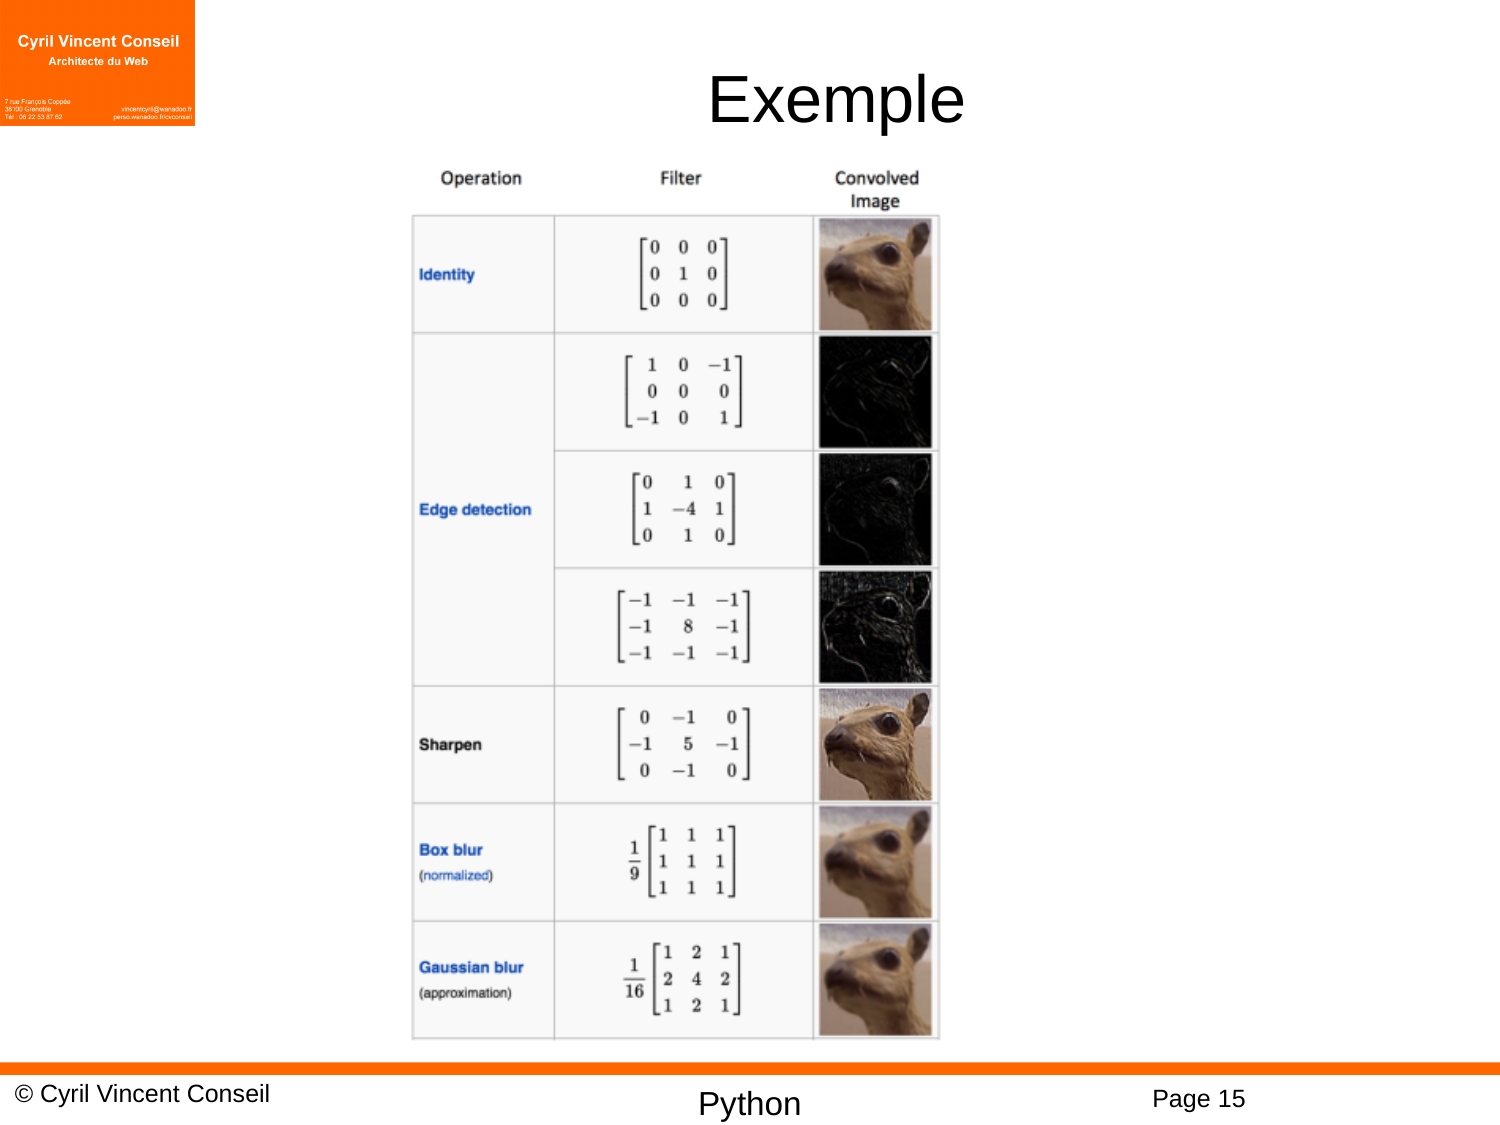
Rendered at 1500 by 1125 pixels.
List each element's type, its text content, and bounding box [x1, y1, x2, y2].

picture [0, 0, 195, 126]
title Exemple [194, 2, 1480, 190]
picture [407, 160, 947, 1047]
